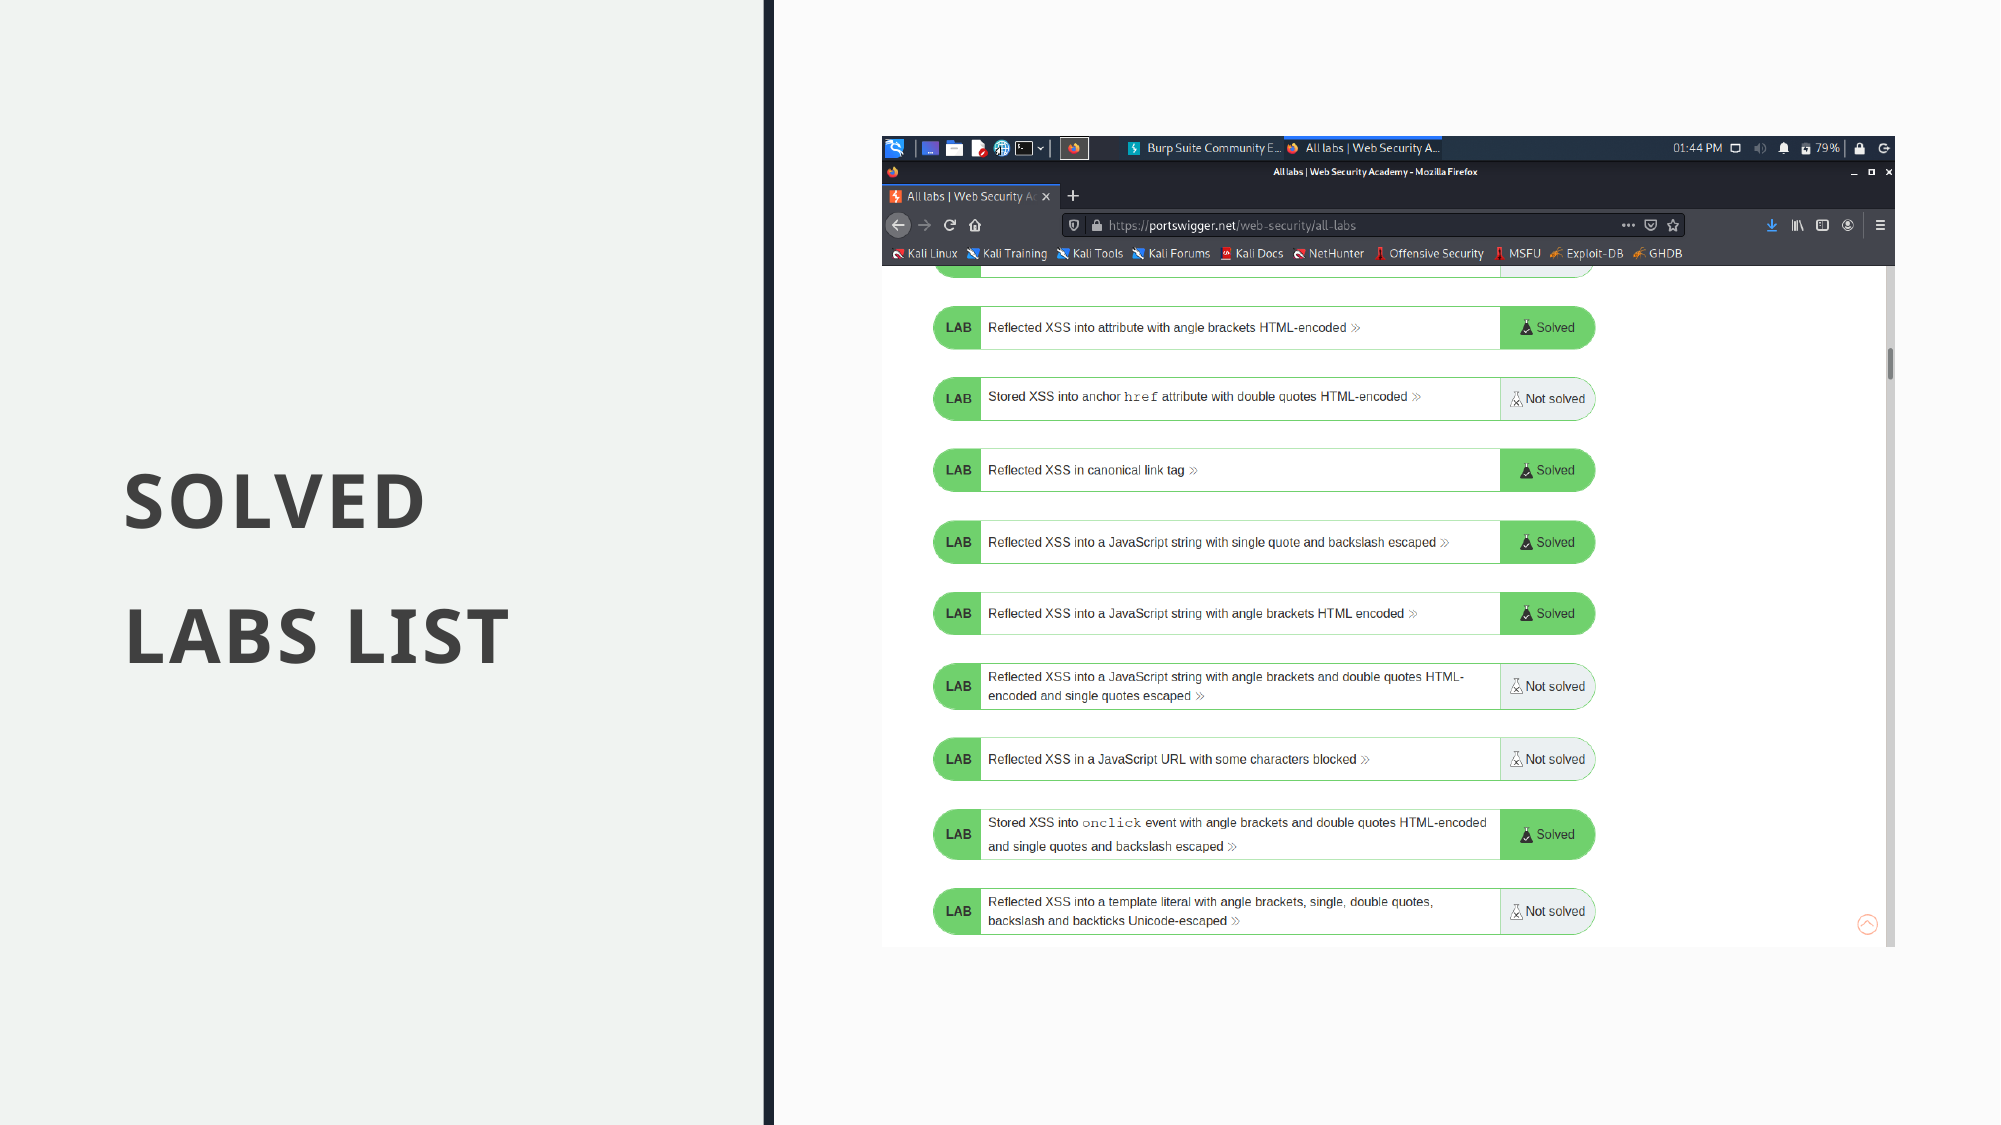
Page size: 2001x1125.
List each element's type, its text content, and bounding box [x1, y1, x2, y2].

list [881, 136, 1895, 948]
title SOLVED LABS LIST [105, 115, 666, 969]
